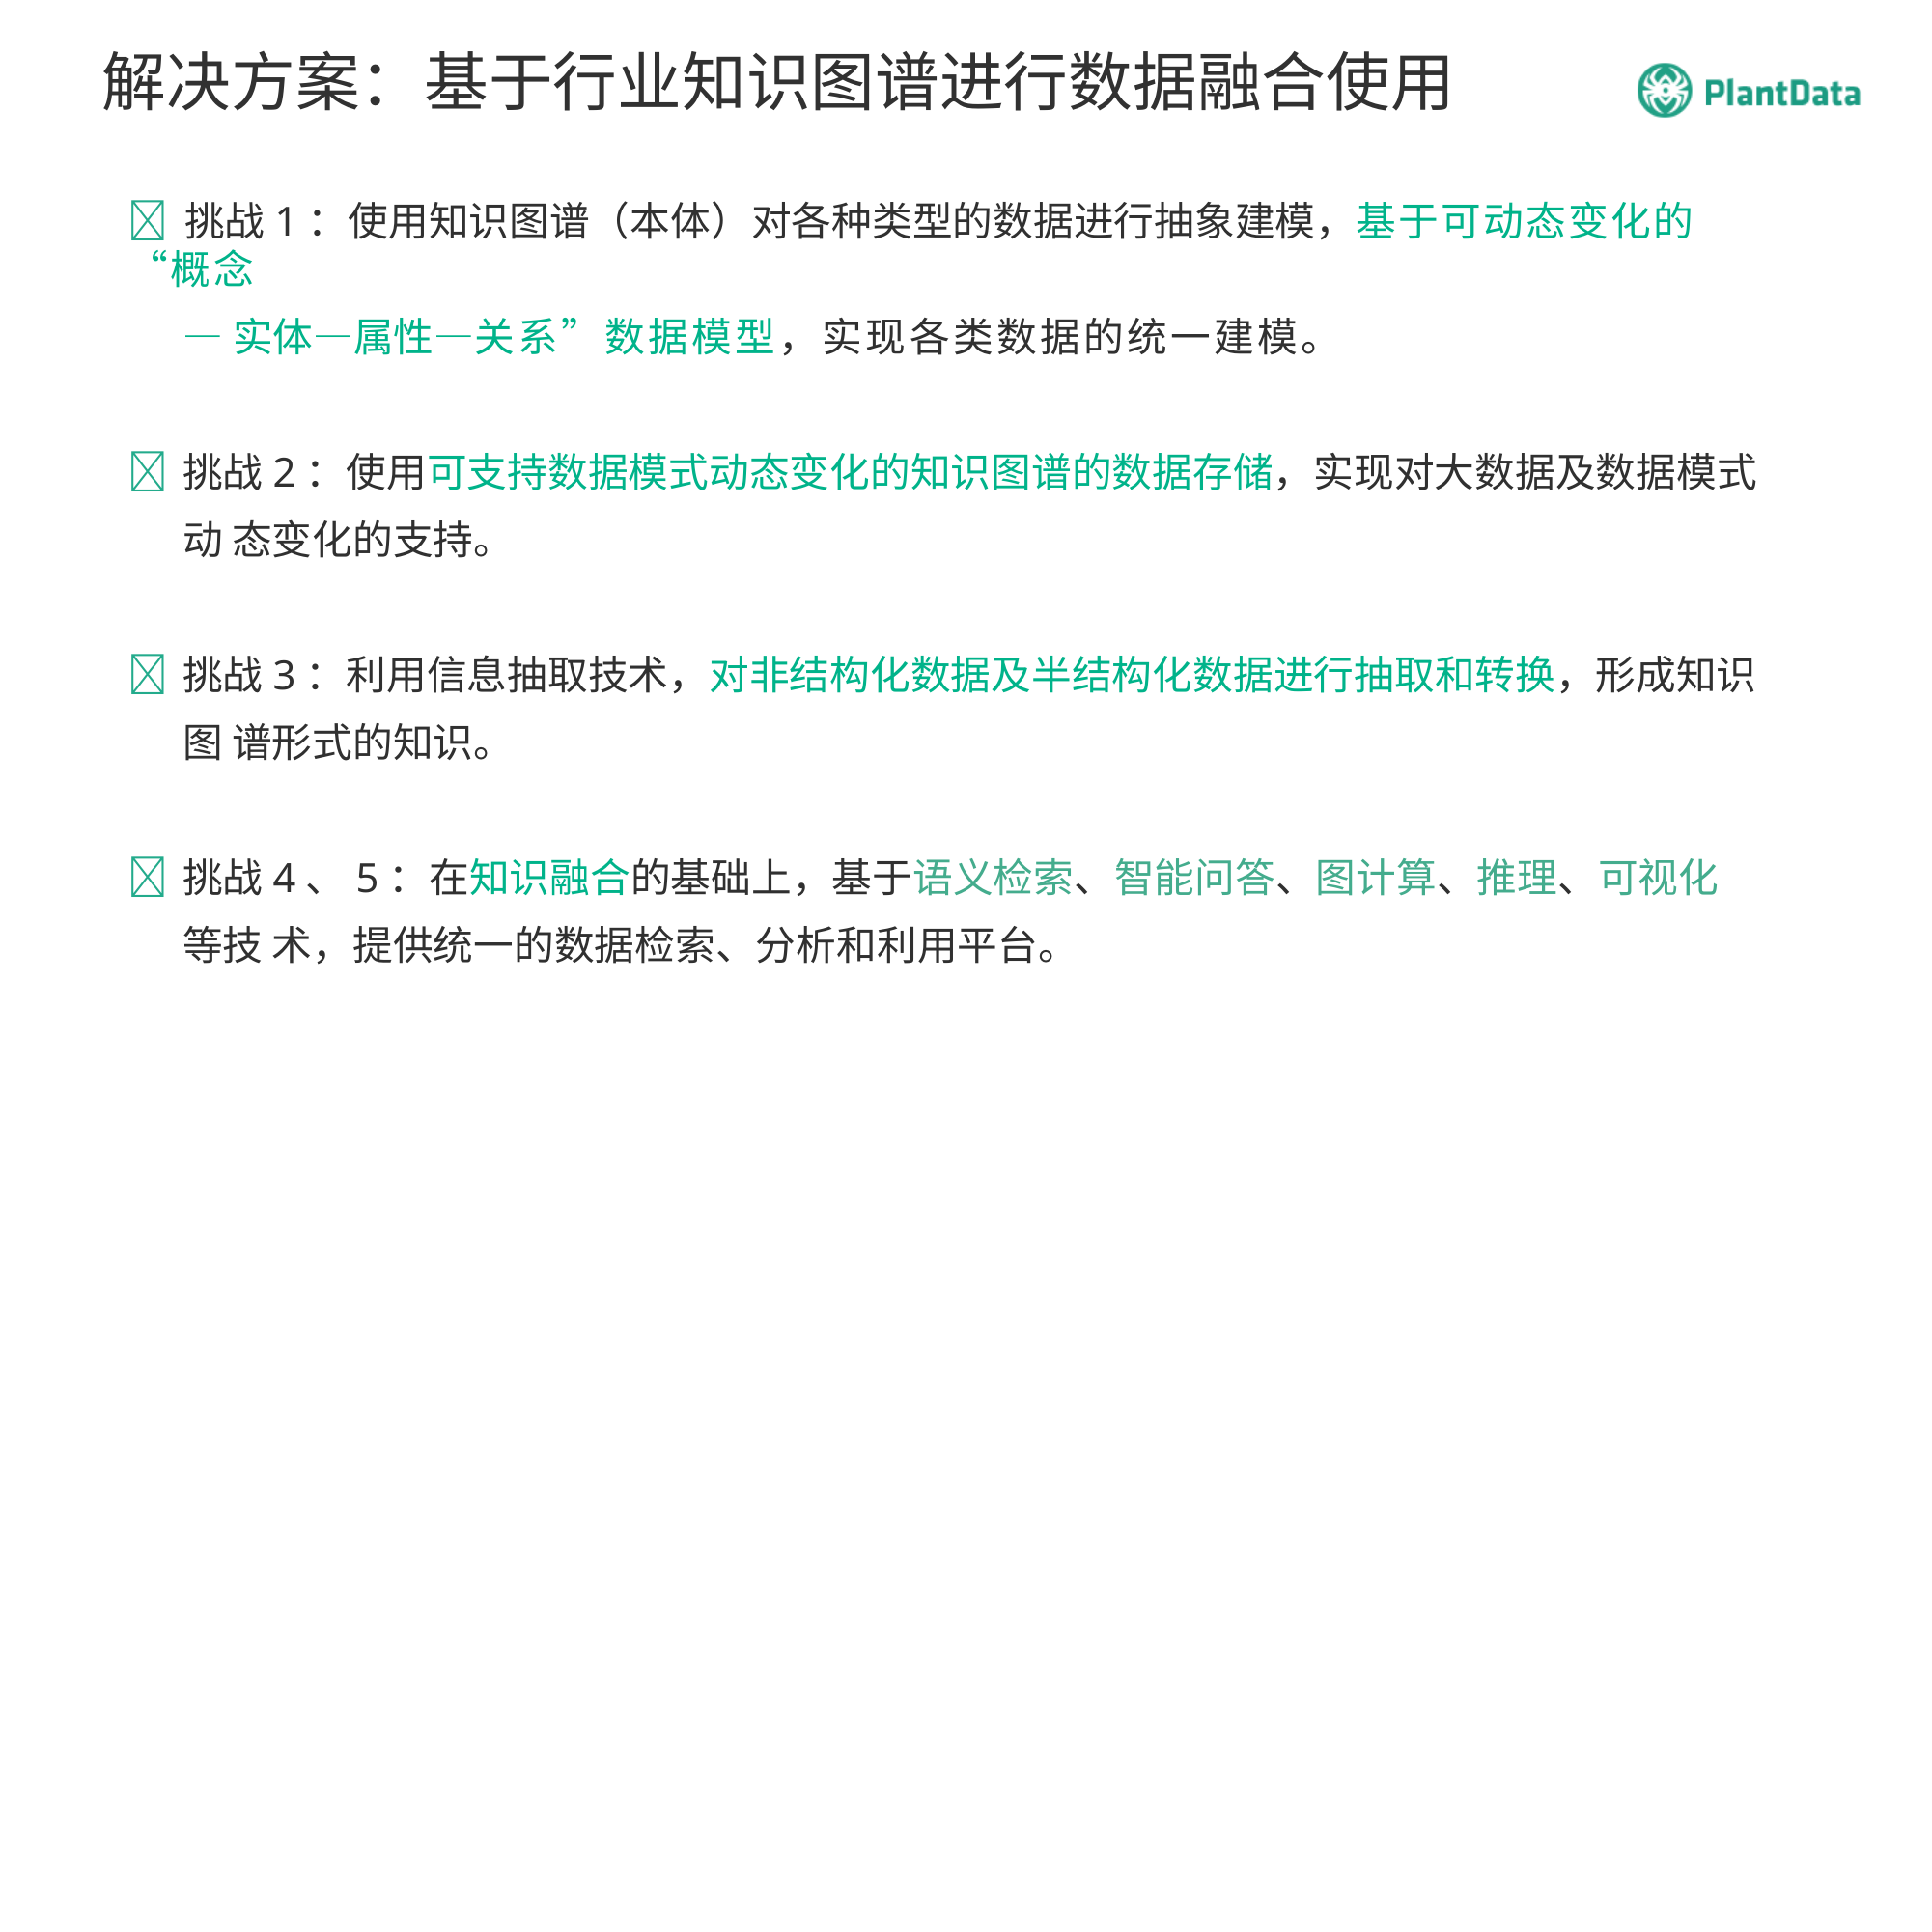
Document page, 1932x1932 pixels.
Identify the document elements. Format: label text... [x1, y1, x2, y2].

picture [1854, 59, 1866, 121]
title 解决方案：基于行业知识图谱进行数据融合使用 [77, 33, 1854, 123]
text_box  挑战1：使用知识图谱（本体）对各种类型的数据进行抽象建模，基于可动态变化的“概念 —实体—属性—关系”数据模型，实现各类数据的统一建模。  挑战2：使用可支持数据模式动态变化的知识图谱的数据存储，实现对大数据及数据模式动 态变化的支持。  挑战3：利用信息抽取技术，对非结构化数据及半结构化数据进行抽取和转换，形成知识图 谱形式的知识。  挑战4、5：在知识融合的基础上，基于语义检索、智能问答、图计算、推理、可视化等技 术，提供统一的数据检索、分析和利用平台。 [126, 195, 1778, 922]
